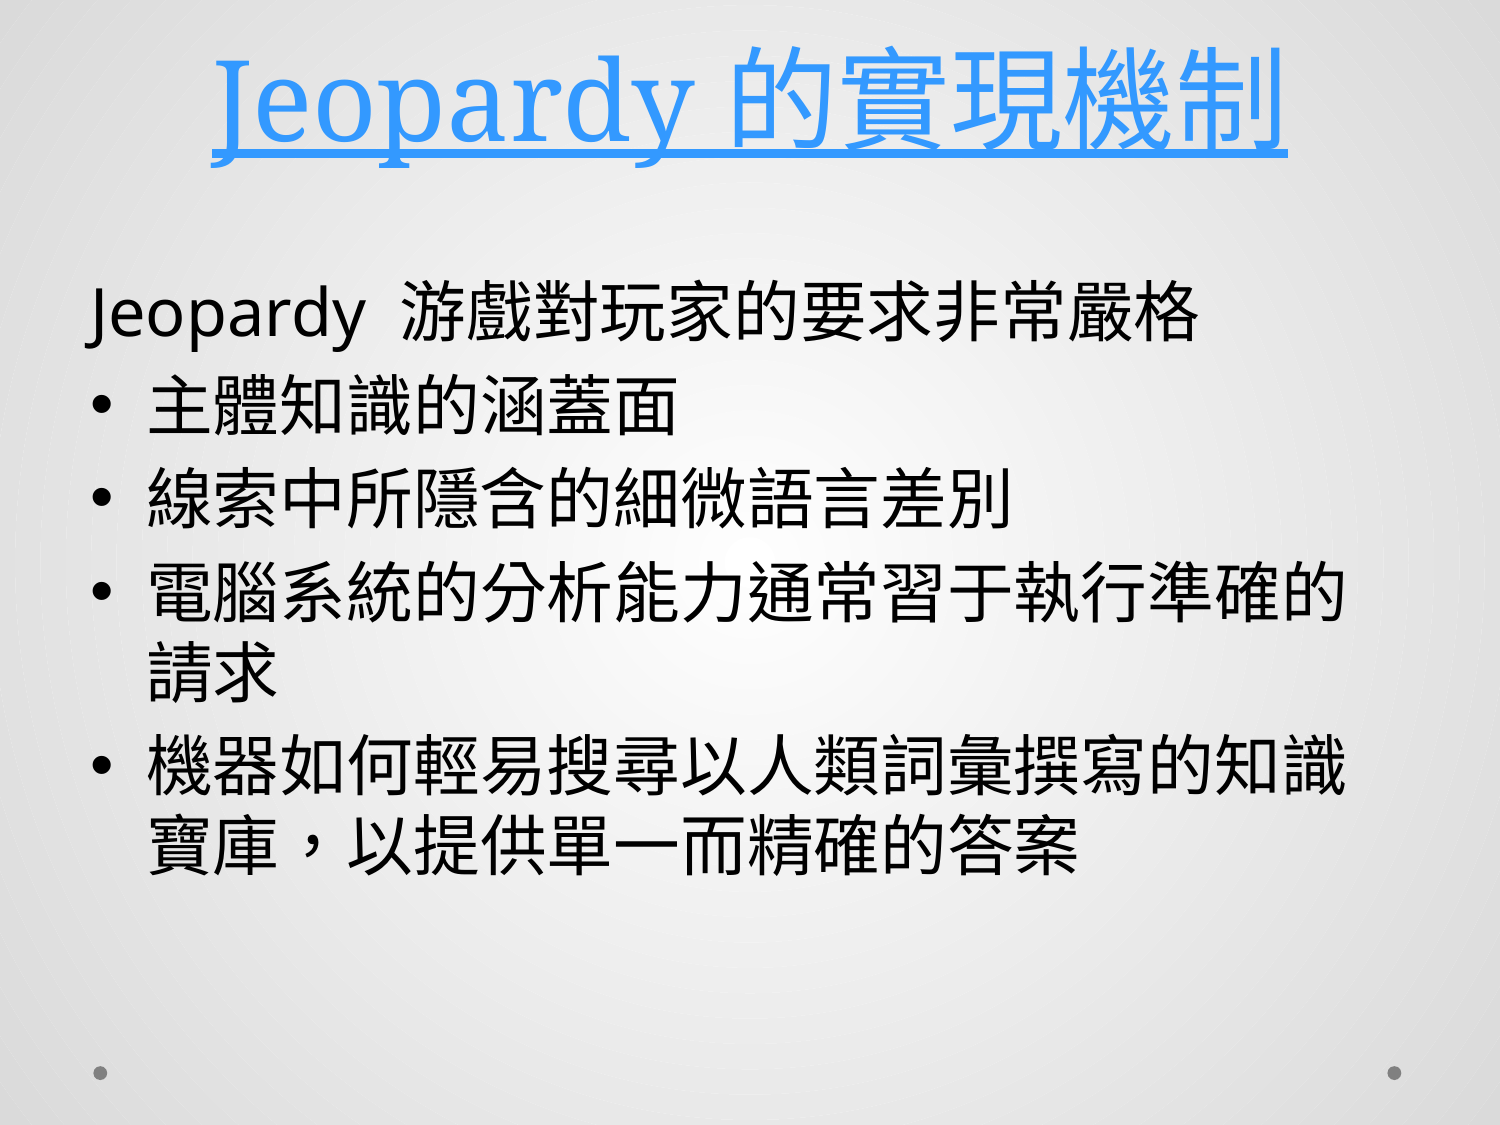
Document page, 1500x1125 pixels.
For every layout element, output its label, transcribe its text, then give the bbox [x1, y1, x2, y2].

title Jeopardy 的實現機制 [75, 0, 1425, 262]
list Jeopardy 游戲對玩家的要求非常嚴格 主體知識的涵蓋面 線索中所隱含的細微語言差別 電腦系統的分析能力通常習于執行準確的請求 機器如何輕易搜尋以人類詞彙撰寫的知識寶庫，以提供單一而精確的答案 [75, 262, 1425, 1005]
